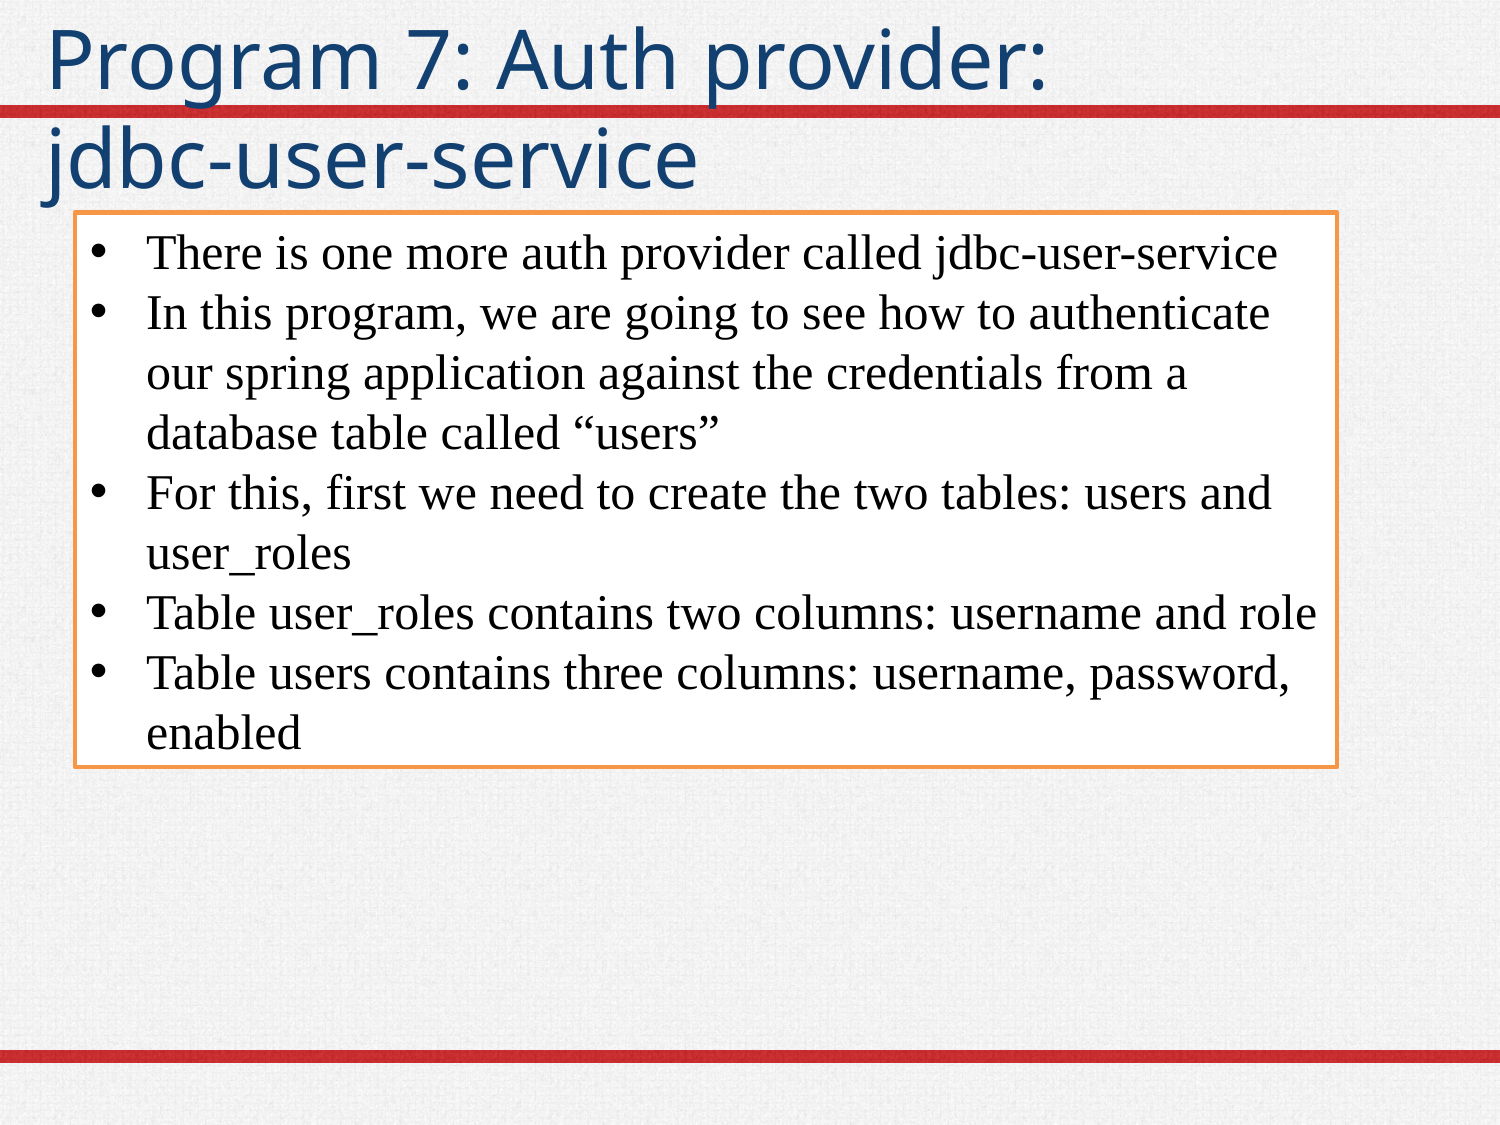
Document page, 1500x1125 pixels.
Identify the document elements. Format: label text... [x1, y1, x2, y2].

title Program 7: Auth provider: jdbc-user-service [0, 0, 1500, 213]
text_box There is one more auth provider called jdbc-user-service In this program, we are going to see how to authenticate our spring application against the credentials from a database table called “users” For this, first we need to create the two tables: users and user_roles Table user_roles contains two columns: username and role Table users contains three columns: username, password, enabled [73, 210, 1339, 769]
picture [0, 213, 1500, 1125]
